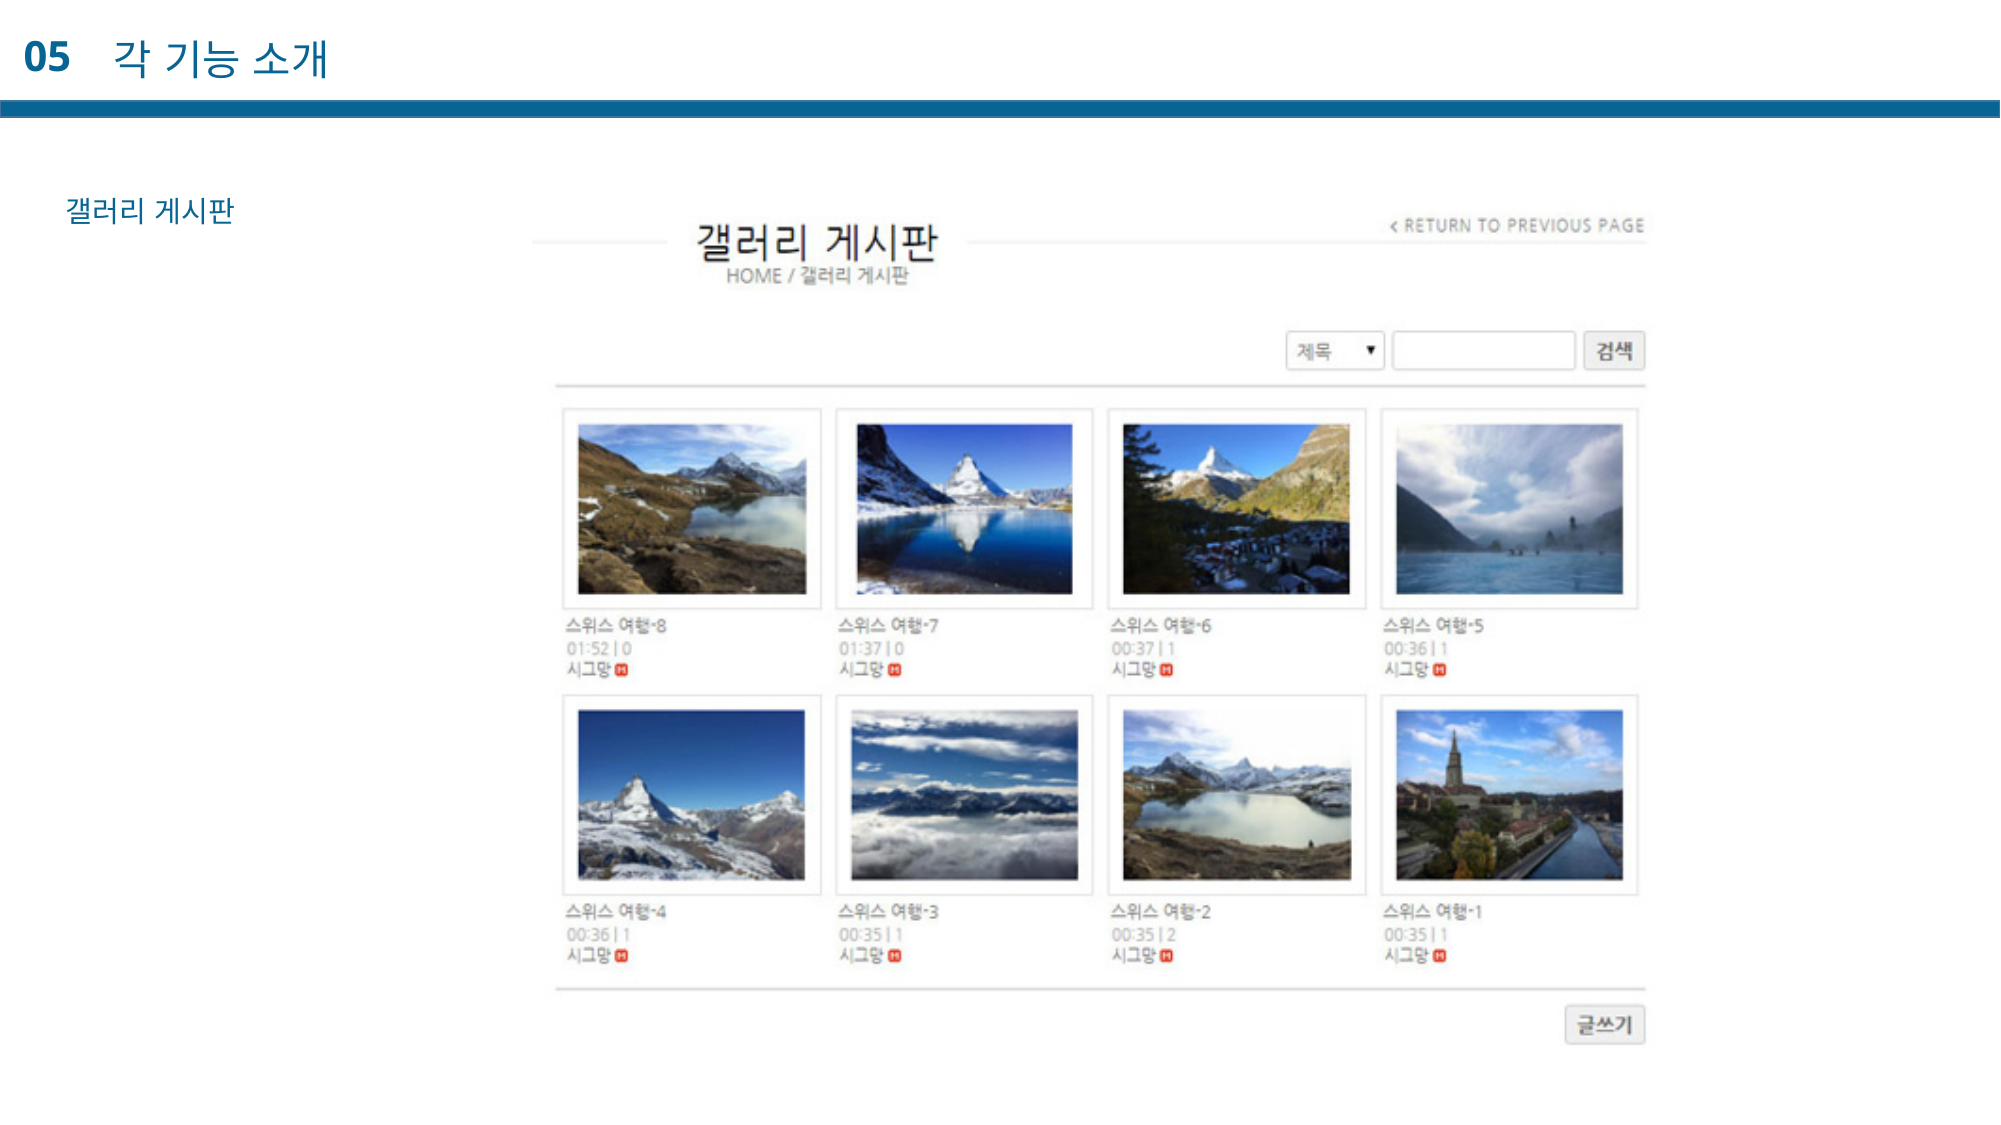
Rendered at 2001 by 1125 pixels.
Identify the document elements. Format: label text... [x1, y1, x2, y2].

text_box 05 [8, 22, 87, 88]
text_box [0, 100, 2000, 118]
text_box 갤러리 게시판 [50, 186, 722, 236]
picture [532, 201, 1663, 1049]
text_box 각 기능 소개 [99, 26, 346, 92]
